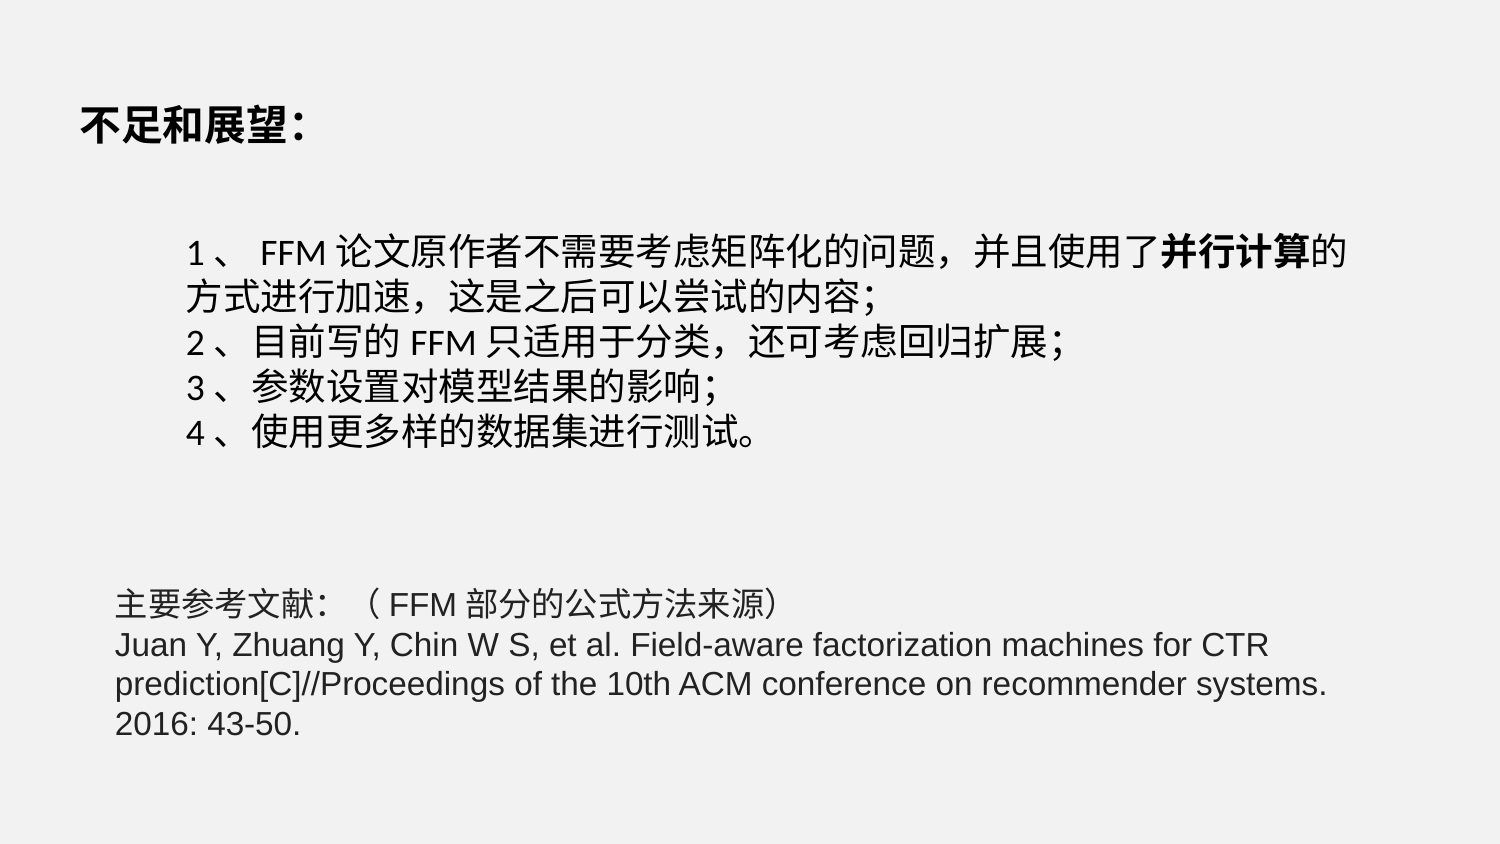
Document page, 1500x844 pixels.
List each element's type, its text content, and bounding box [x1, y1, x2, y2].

text_box 不足和展望： [64, 91, 396, 156]
text_box 1、FFM论文原作者不需要考虑矩阵化的问题，并且使用了并行计算的方式进行加速，这是之后可以尝试的内容； 2、目前写的FFM只适用于分类，还可考虑回归扩展； 3、参数设置对模型结果的影响； 4、使用更多样的数据集进行测试。 [171, 220, 1376, 461]
text_box 主要参考文献：（FFM部分的公式方法来源） Juan Y, Zhuang Y, Chin W S, et al. Field-aware factorization machines for CTR prediction[C]//Proceedings of the 10th ACM conference on recommender systems. 2016: 43-50. [100, 575, 1405, 750]
